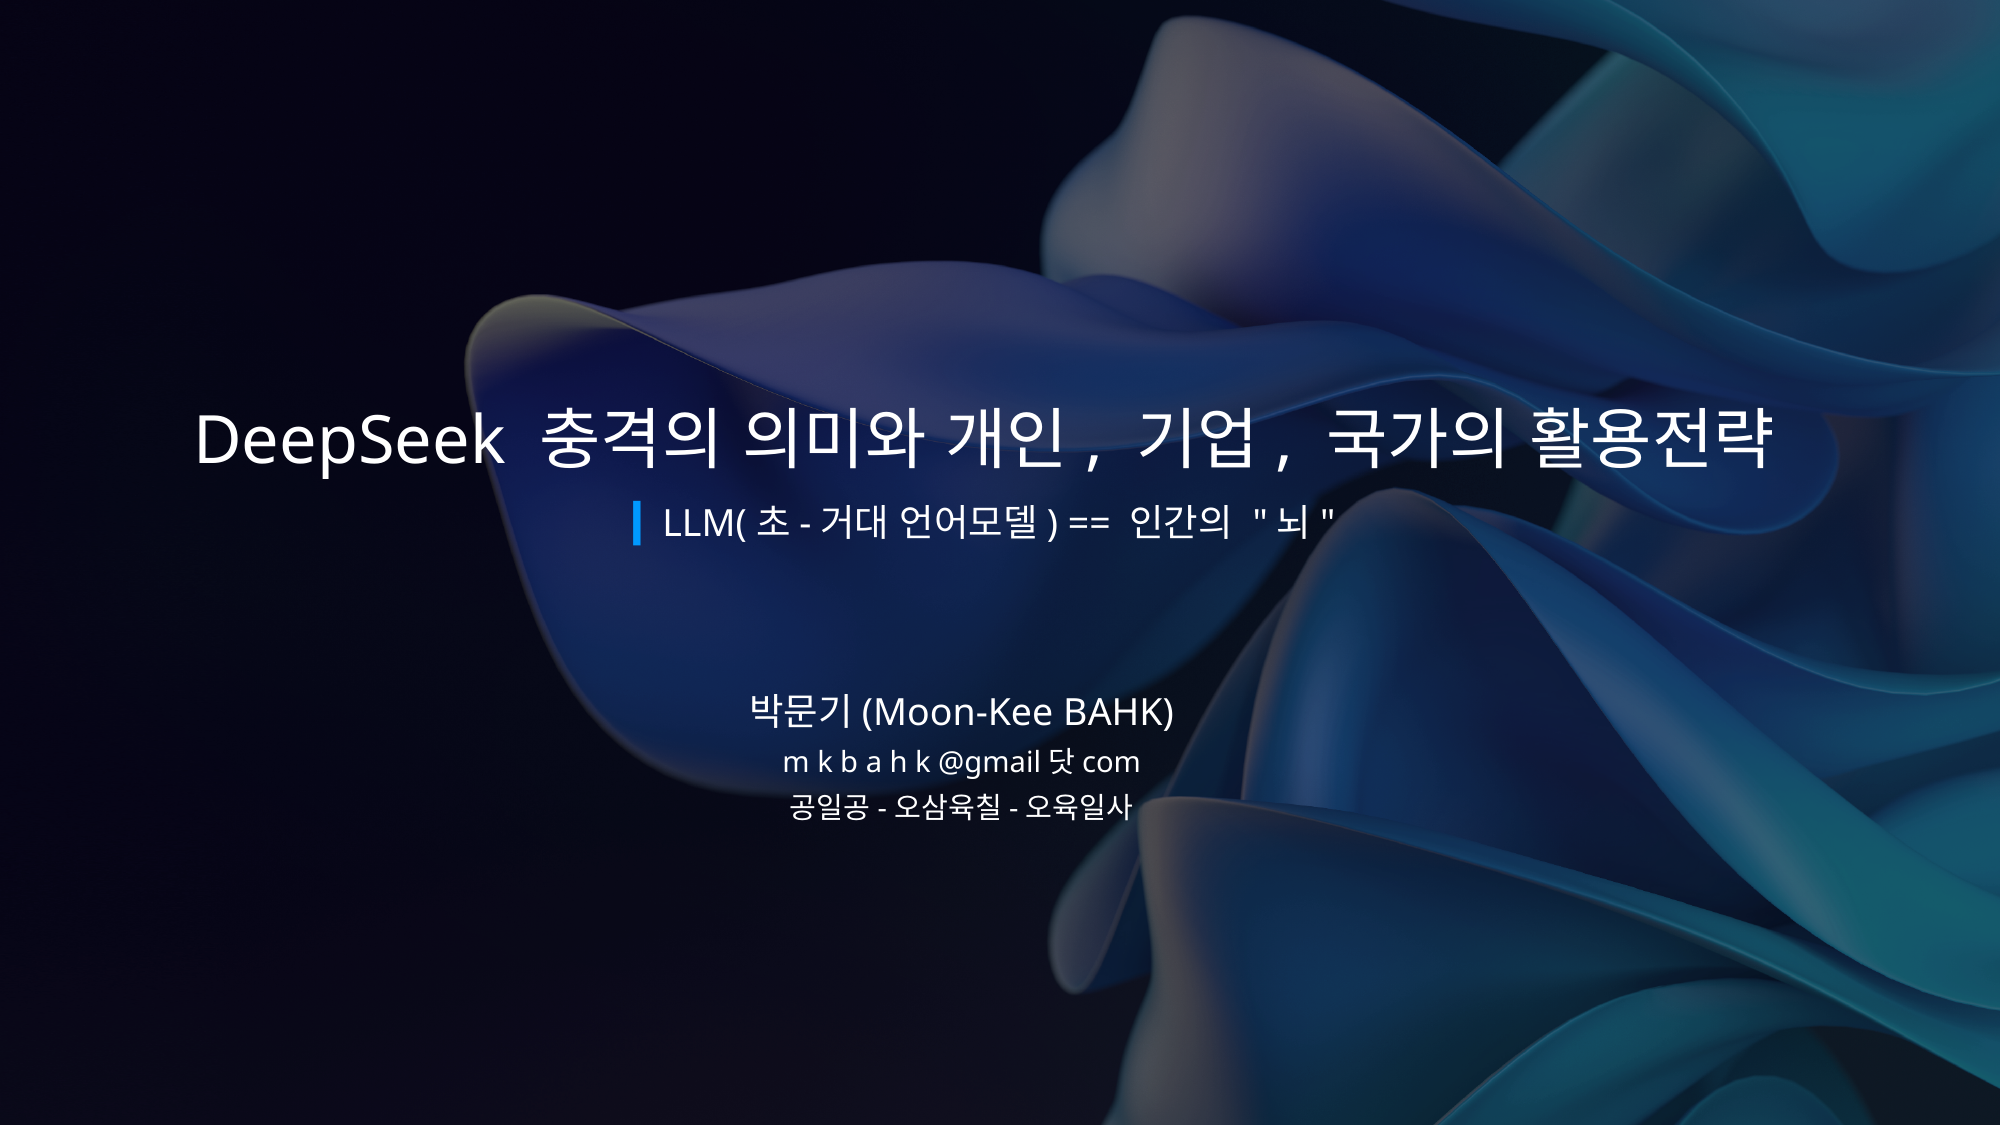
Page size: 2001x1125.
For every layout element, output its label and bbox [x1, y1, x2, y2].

text_box [107, 402, 1862, 836]
picture [0, 0, 2000, 1125]
